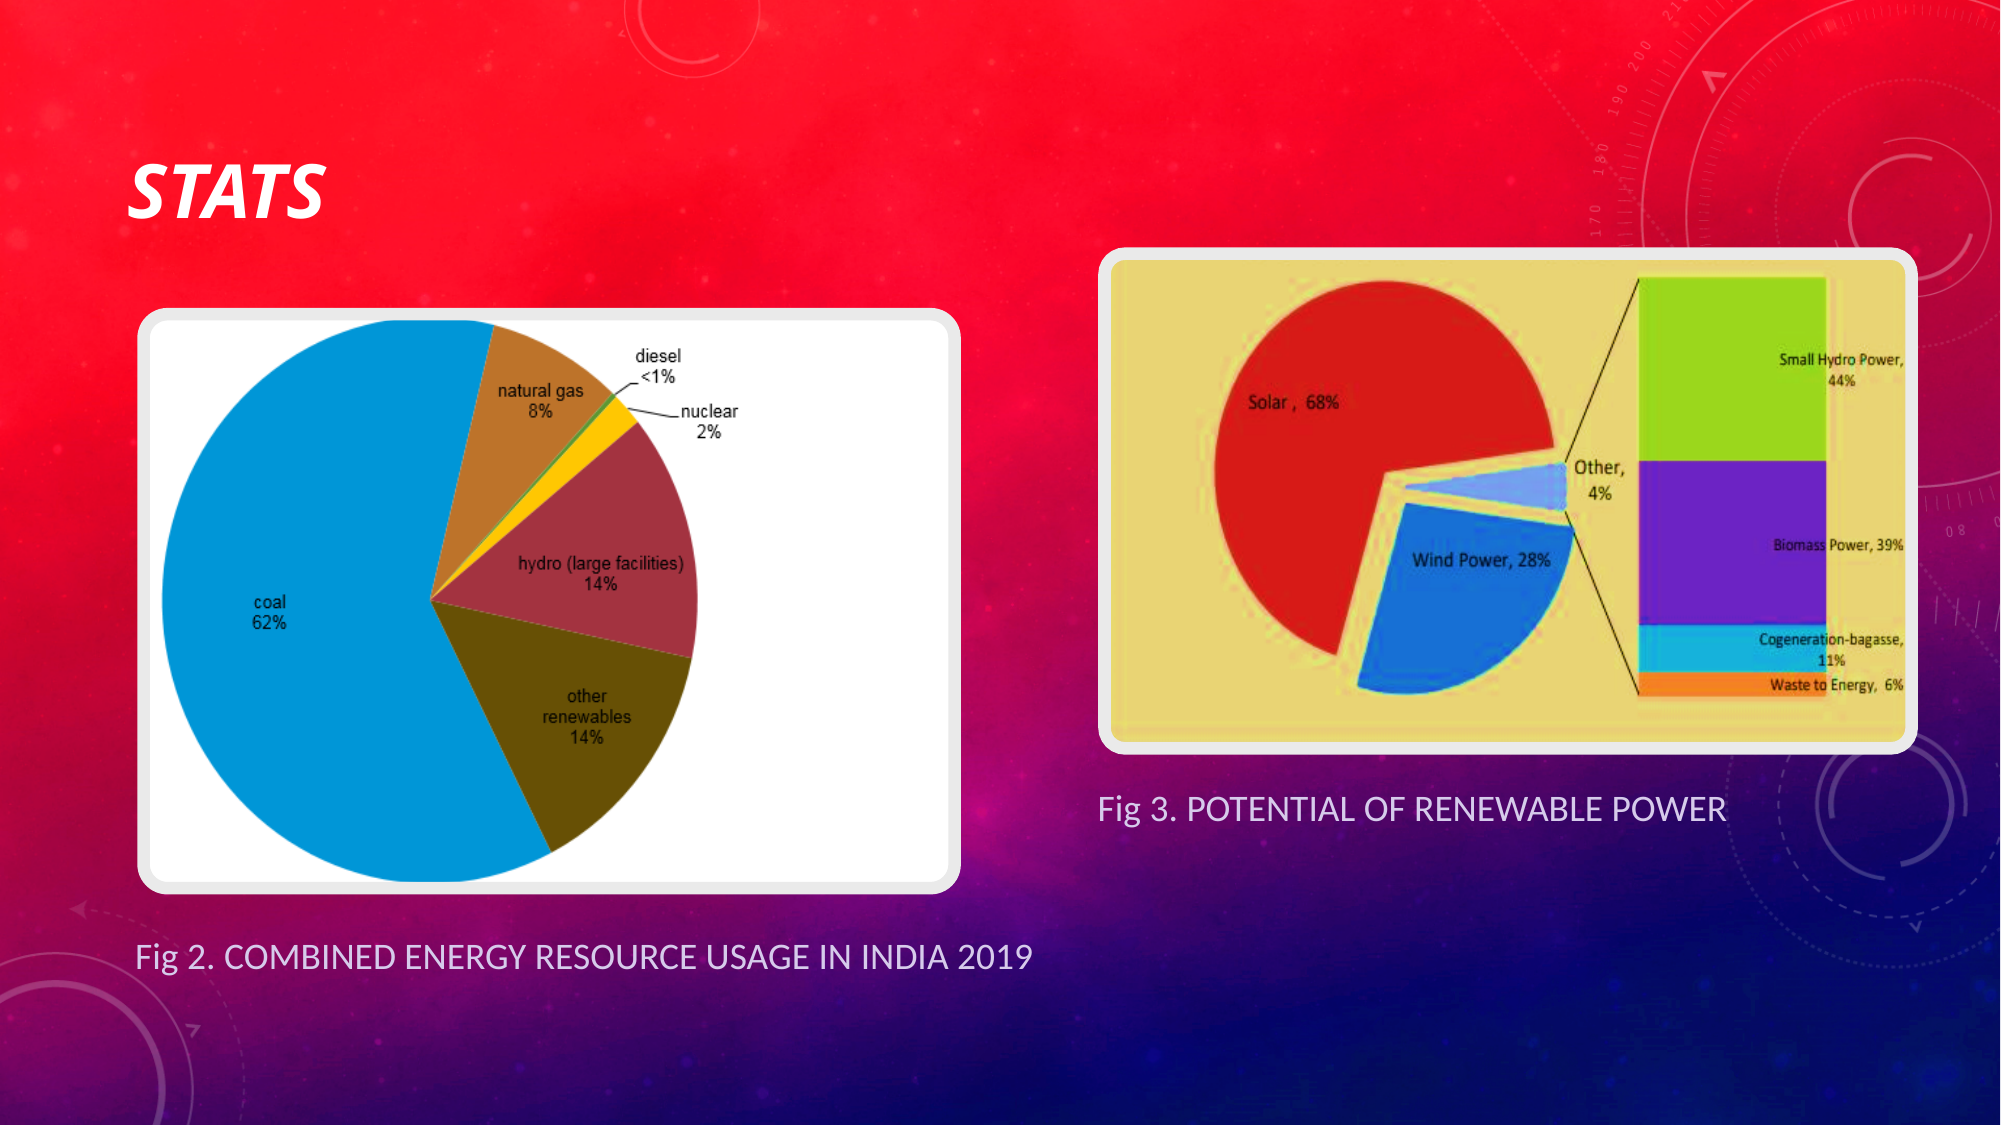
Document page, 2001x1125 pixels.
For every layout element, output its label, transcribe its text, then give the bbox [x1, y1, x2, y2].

title STATS [112, 99, 652, 279]
picture [0, 0, 2001, 1125]
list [143, 313, 955, 889]
text_box Fig 3. POTENTIAL OF RENEWABLE POWER [1082, 776, 1857, 836]
text_box Fig 2. COMBINED ENERGY RESOURCE USAGE IN INDIA 2019 [120, 924, 1054, 984]
